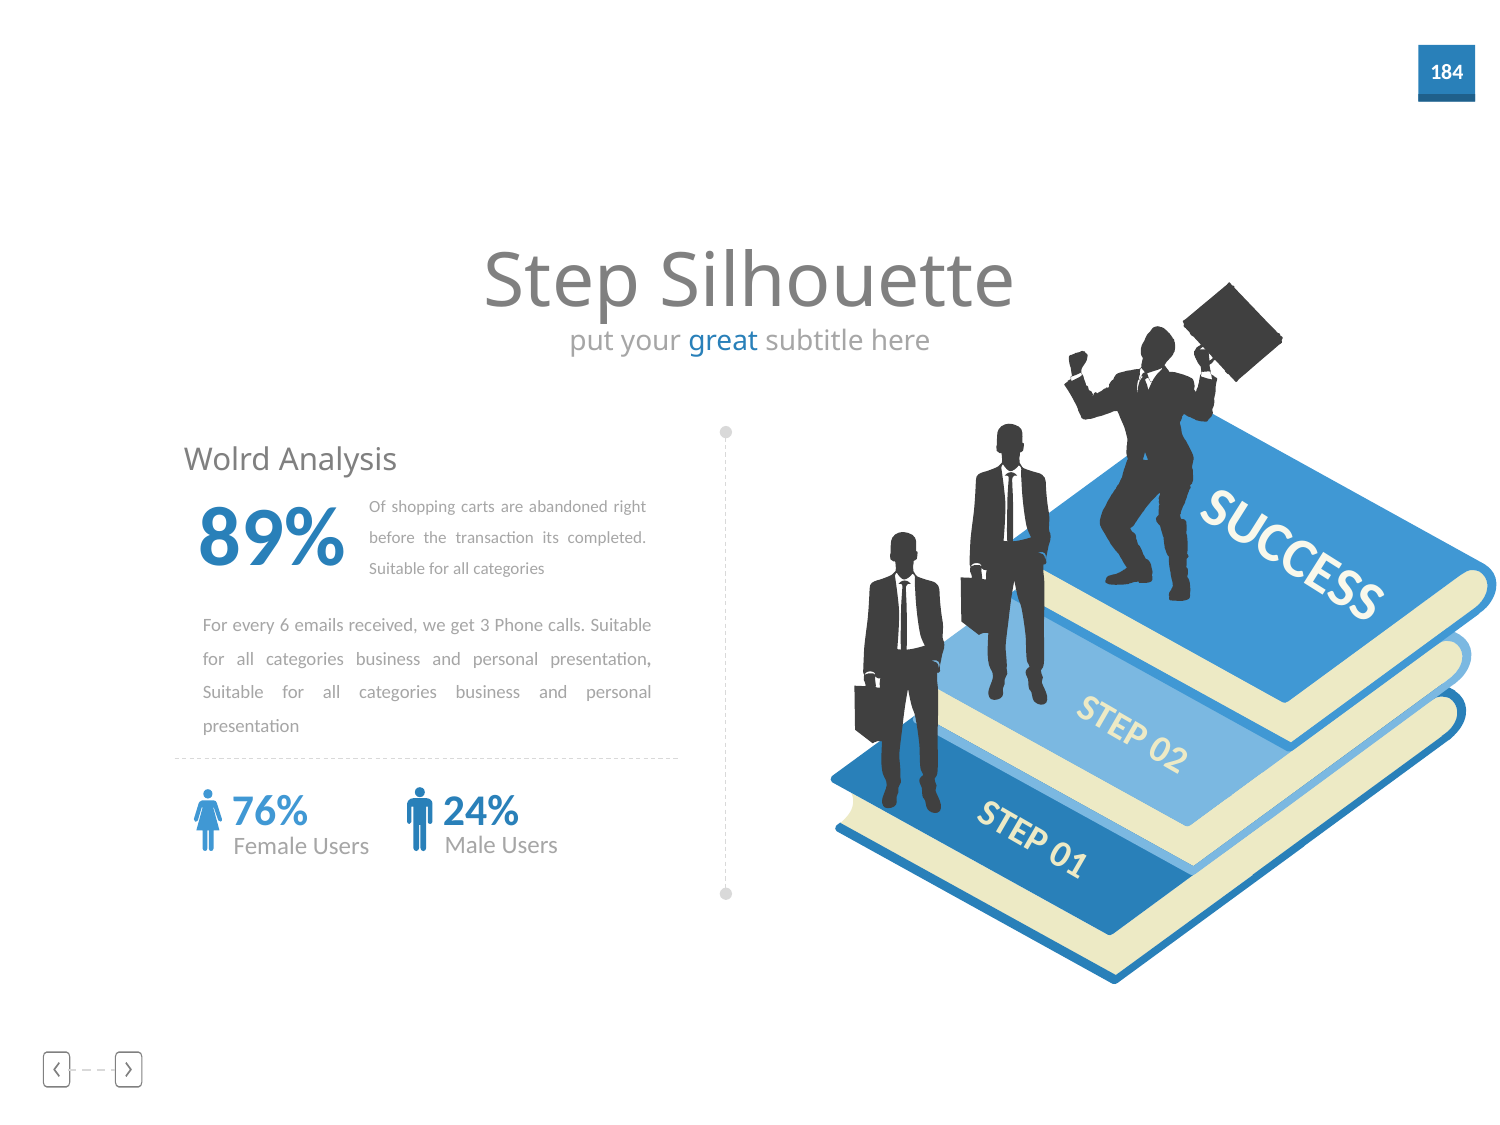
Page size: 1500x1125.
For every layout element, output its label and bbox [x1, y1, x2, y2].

text_box [830, 285, 1500, 985]
text_box [469, 224, 1031, 364]
text_box [188, 594, 667, 744]
text_box [168, 431, 662, 590]
text_box [407, 775, 602, 874]
text_box [193, 775, 391, 875]
